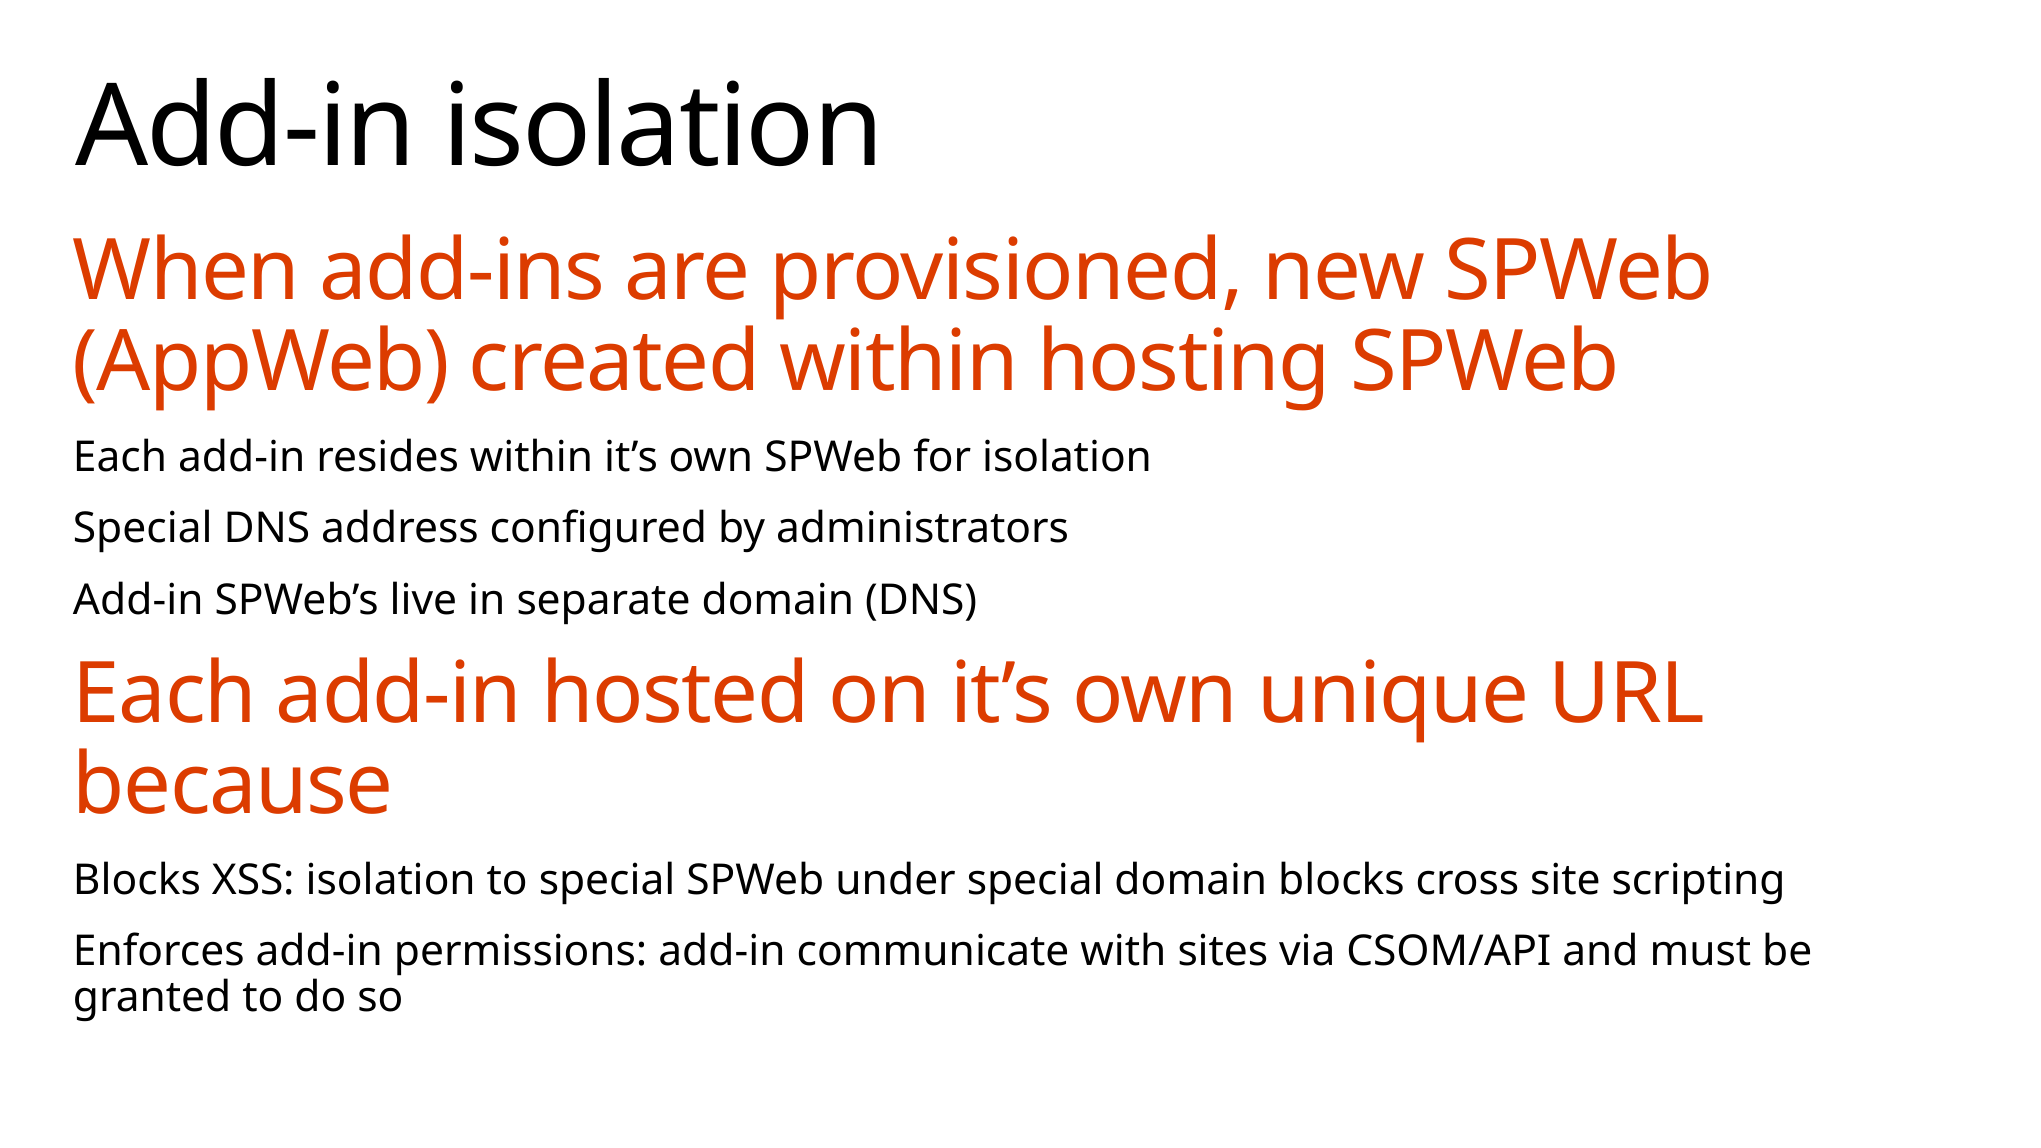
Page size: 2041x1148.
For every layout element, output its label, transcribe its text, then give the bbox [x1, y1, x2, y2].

title Add-in isolation [51, 51, 1918, 177]
list When add-ins are provisioned, new SPWeb (AppWeb) created within hosting SPWeb Each add-in resides within it’s own SPWeb for isolation Special DNS address configured by administrators Add-in SPWeb’s live in separate domain (DNS) Each add-in hosted on it’s own unique URL because Blocks XSS: isolation to special SPWeb under special domain blocks cross site scripting Enforces add-in permissions: add-in communicate with sites via CSOM/API and must be granted to do so [42, 201, 1993, 1102]
